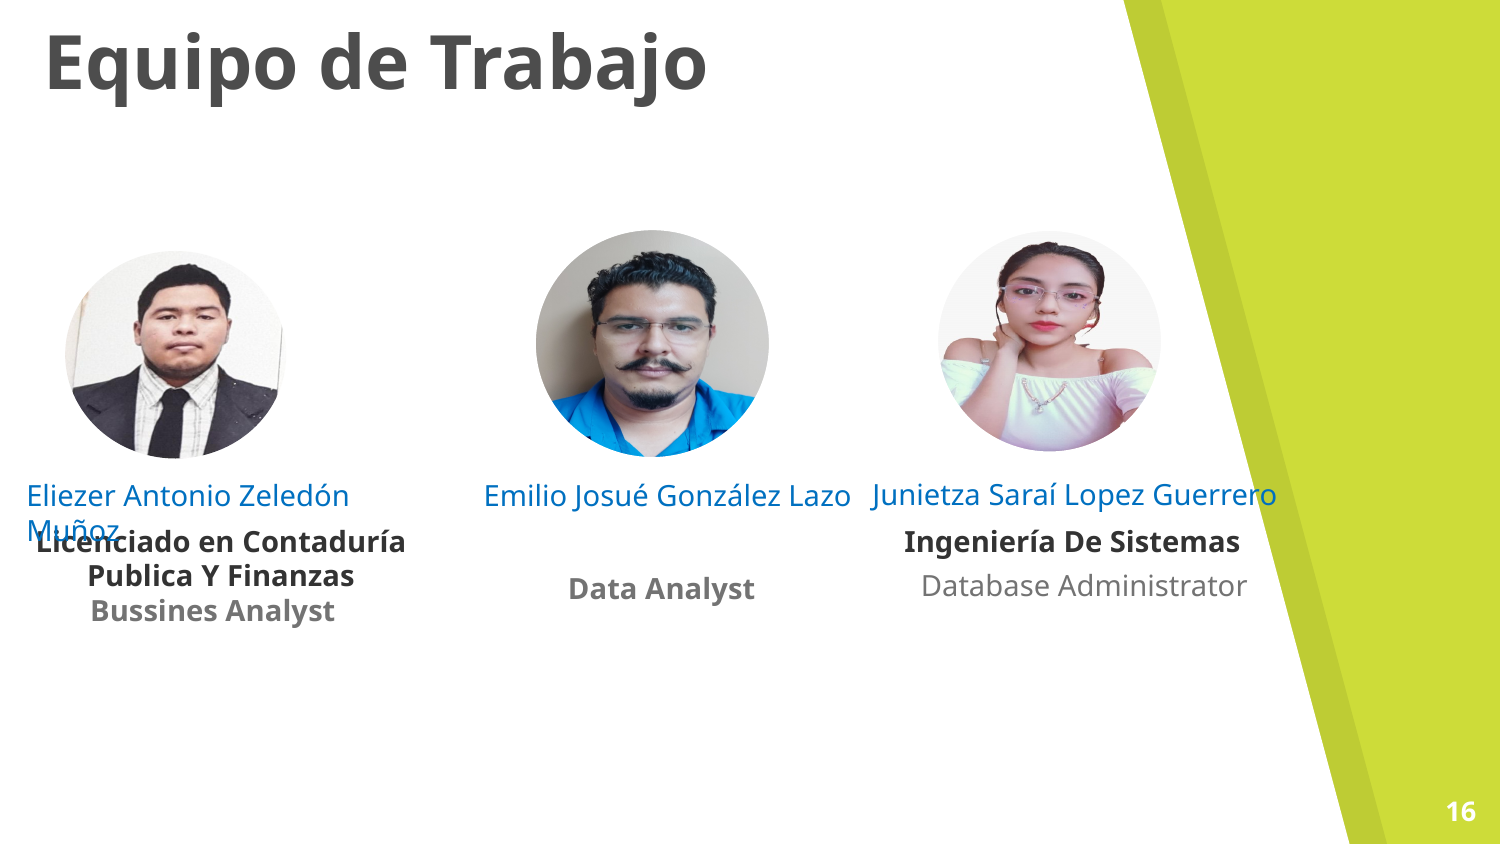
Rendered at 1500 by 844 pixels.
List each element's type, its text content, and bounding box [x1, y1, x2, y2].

text_box Emilio Josué González Lazo [468, 470, 872, 520]
picture [534, 228, 771, 459]
text_box Junietza Saraí Lopez Guerrero [857, 468, 1298, 519]
text_box Database Administrator [882, 559, 1286, 610]
text_box Bussines Analyst [11, 585, 415, 635]
slide_number 16 [1401, 779, 1492, 844]
title Equipo de Trabajo [28, 52, 817, 120]
text_box Licenciado en Contaduría Publica Y Finanzas [19, 555, 423, 601]
picture [935, 228, 1164, 455]
text_box Eliezer Antonio Zeledón Muñoz [11, 470, 452, 555]
picture [65, 244, 287, 466]
text_box Data Analyst [460, 562, 863, 613]
text_box Ingeniería De Sistemas [871, 519, 1274, 566]
